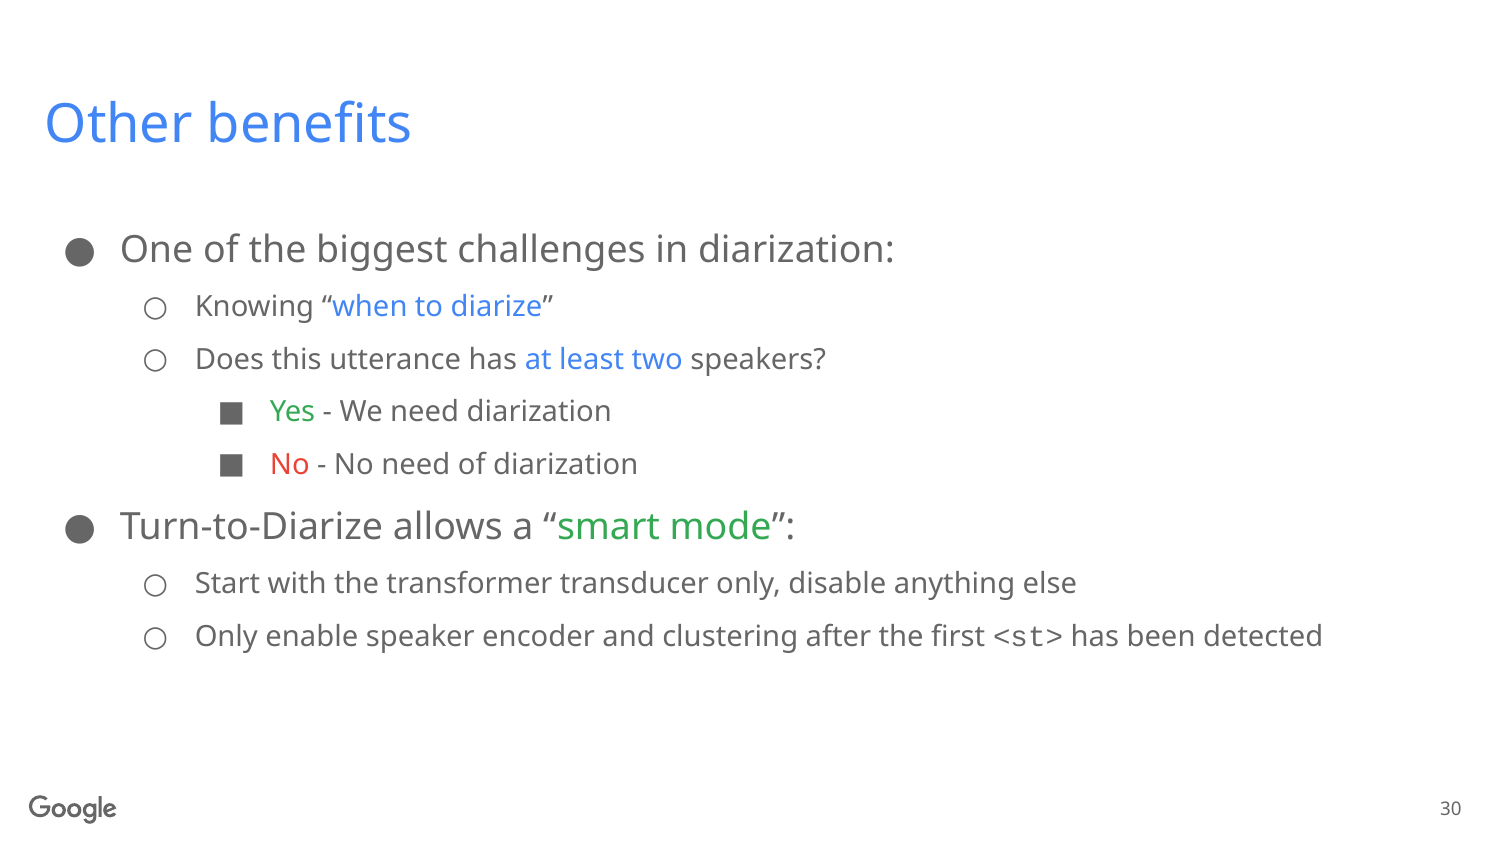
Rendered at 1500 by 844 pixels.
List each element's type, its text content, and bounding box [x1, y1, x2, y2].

title Other benefits [29, 73, 1471, 168]
list One of the biggest challenges in diarization: Knowing “when to diarize” Does this utterance has at least two speakers? Yes - We need diarization No - No need of diarization Turn-to-Diarize allows a “smart mode”: Start with the transformer transducer only, disable anything else Only enable speaker encoder and clustering after the first <st> has been detected [29, 187, 1471, 748]
slide_number 30 [1386, 786, 1477, 833]
